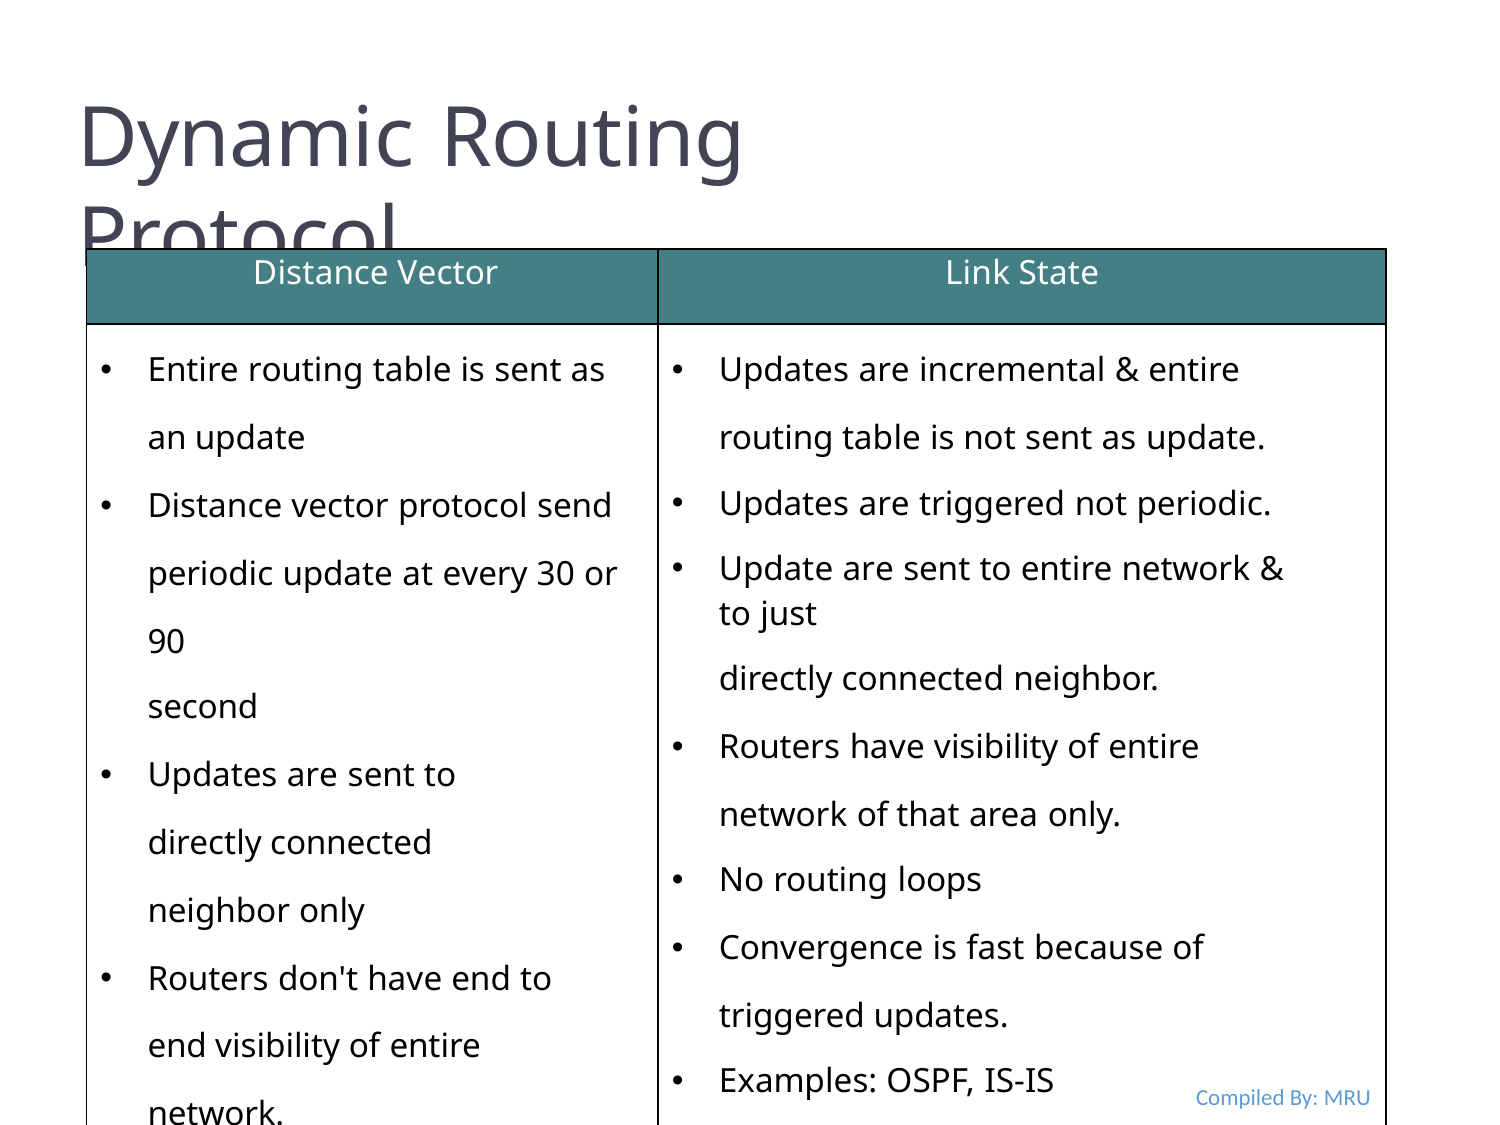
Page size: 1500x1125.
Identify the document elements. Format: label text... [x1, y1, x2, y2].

table_header Distance Vector [87, 250, 657, 323]
text_box Compiled By: MRU [1181, 1074, 1477, 1119]
table_header Link State [659, 250, 1385, 323]
table_cell Updates are incremental & entire routing table is not sent as update. Updates are triggered not periodic. Update are sent to entire network & to just directly connected neighbor. Routers have visibility of entire network of that area only. No routing loops Convergence is fast because of triggered updates. Examples: OSPF, IS-IS [659, 325, 1385, 1125]
text_box Dynamic Routing Protocol [75, 82, 1033, 283]
table_cell Entire routing table is sent as an update Distance vector protocol send periodic update at every 30 or 90 second Updates are sent to directly connected neighbor only Routers don't have end to end visibility of entire network. Suffer from count to infinity problem Examples: RIP [87, 325, 657, 1125]
